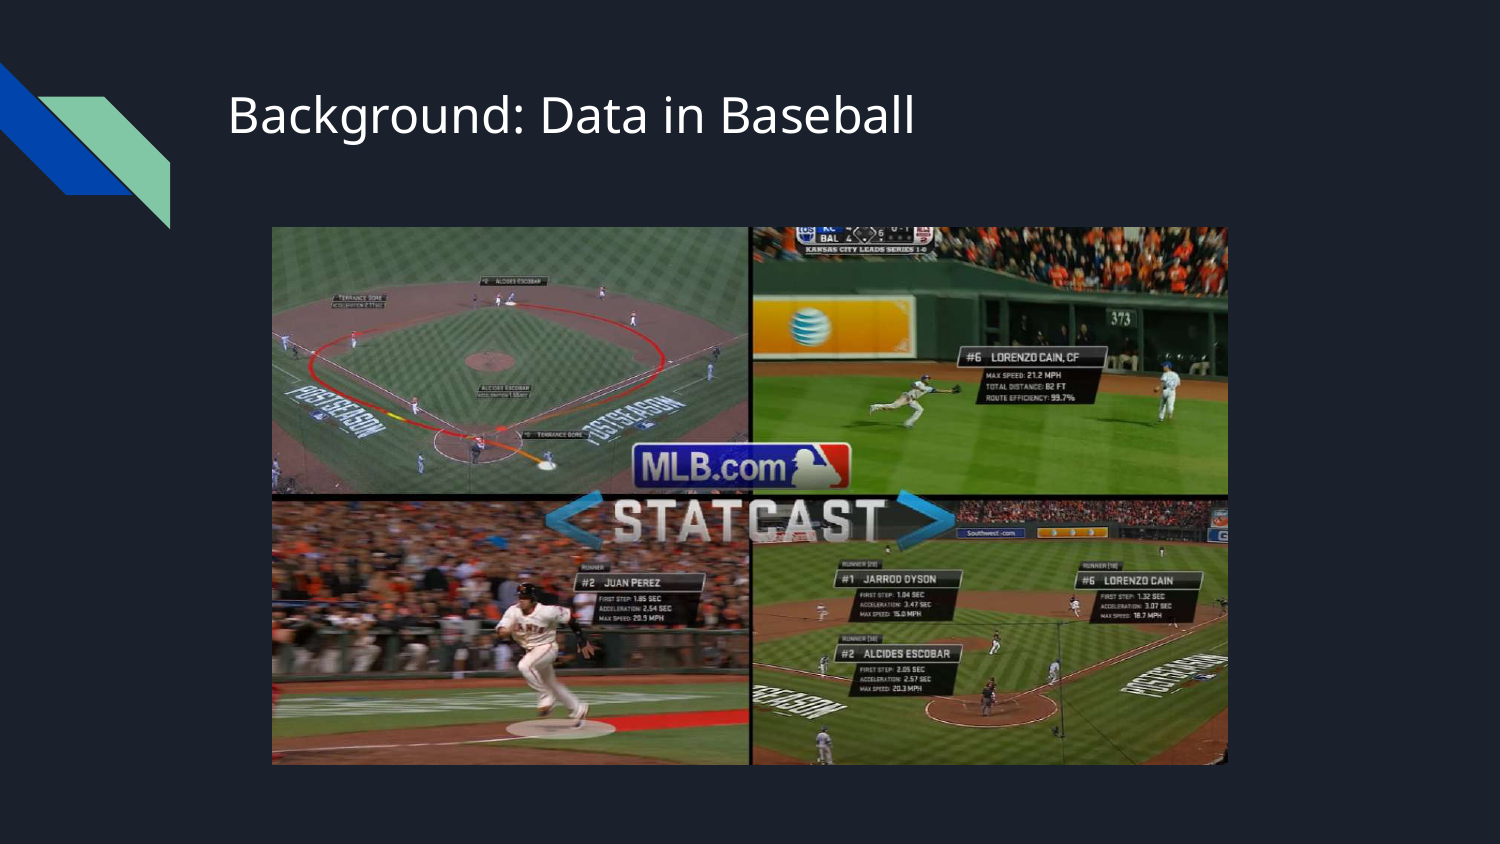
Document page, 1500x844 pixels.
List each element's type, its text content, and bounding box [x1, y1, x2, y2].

picture [271, 226, 1228, 765]
title Background: Data in Baseball [212, 64, 1368, 215]
